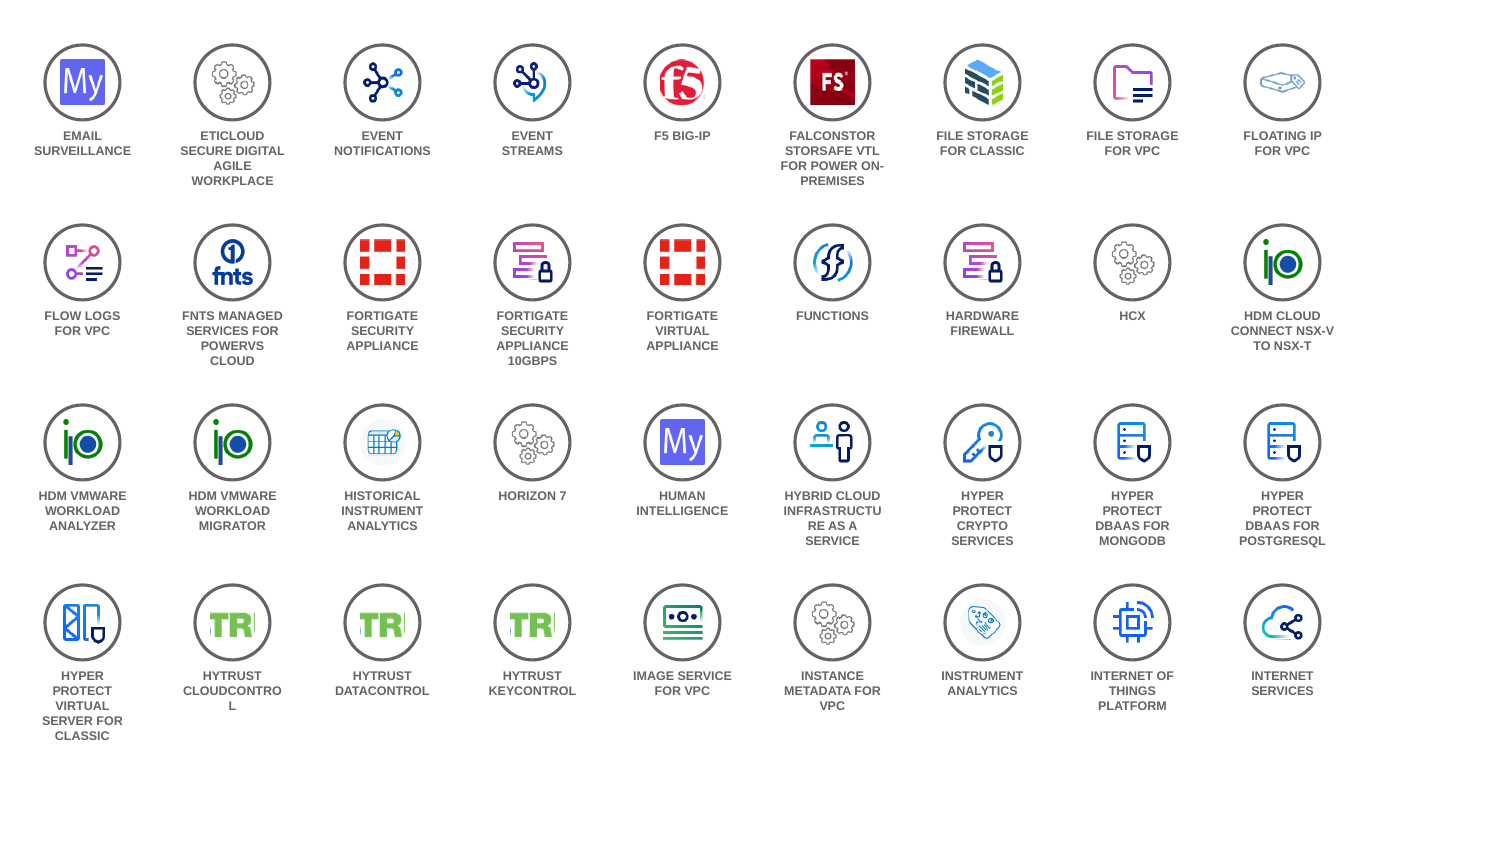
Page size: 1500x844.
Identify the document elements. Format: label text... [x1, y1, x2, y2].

text_box EMAIL SURVEILLANCE [29, 127, 135, 158]
picture [509, 419, 556, 466]
picture [509, 59, 556, 106]
text_box HYTRUST KEYCONTROL [479, 667, 585, 698]
picture [1259, 419, 1306, 466]
text_box [194, 584, 270, 650]
text_box [809, 652, 856, 660]
text_box [794, 404, 870, 480]
picture [1109, 239, 1156, 286]
text_box [644, 44, 720, 110]
picture [659, 599, 706, 646]
text_box FNTS MANAGED SERVICES FOR POWERVS CLOUD [179, 307, 285, 368]
text_box [944, 224, 1020, 290]
text_box HYTRUST DATACONTROL [329, 667, 435, 698]
text_box FORTIGATE SECURITY APPLIANCE [329, 307, 435, 353]
text_box HDM CLOUD CONNECT NSX-V TO NSX-T [1229, 307, 1335, 353]
text_box HYPER PROTECT DBAAS FOR POSTGRESQL [1229, 487, 1335, 548]
text_box [194, 404, 270, 480]
text_box INSTRUMENT ANALYTICS [929, 667, 1035, 698]
text_box [209, 292, 256, 300]
text_box [644, 404, 720, 480]
text_box [809, 292, 856, 300]
text_box [344, 44, 420, 110]
text_box [494, 404, 570, 480]
text_box [1259, 292, 1306, 300]
picture [659, 59, 706, 106]
text_box [644, 224, 720, 290]
text_box [959, 292, 1006, 300]
text_box [659, 652, 706, 660]
text_box [509, 112, 556, 120]
text_box INSTANCE METADATA FOR VPC [779, 667, 885, 713]
text_box [59, 112, 106, 120]
picture [209, 419, 256, 466]
picture [809, 599, 856, 646]
picture [509, 239, 556, 286]
text_box [1109, 112, 1156, 120]
picture [209, 239, 256, 286]
text_box [209, 652, 256, 660]
text_box [59, 292, 106, 300]
picture [959, 599, 1006, 646]
text_box [1259, 652, 1306, 660]
text_box IMAGE SERVICE FOR VPC [629, 667, 735, 698]
picture [1259, 599, 1306, 646]
text_box HUMAN INTELLIGENCE [629, 487, 735, 518]
picture [959, 239, 1006, 286]
text_box [494, 44, 570, 110]
picture [1259, 239, 1306, 286]
text_box INTERNET SERVICES [1229, 667, 1335, 698]
text_box [194, 224, 270, 290]
picture [959, 419, 1006, 466]
text_box [344, 584, 420, 650]
text_box EVENT STREAMS [479, 127, 585, 158]
text_box [359, 112, 406, 120]
text_box EVENT NOTIFICATIONS [329, 127, 435, 158]
text_box [494, 224, 570, 290]
text_box HARDWARE FIREWALL [929, 307, 1035, 338]
picture [809, 59, 856, 106]
picture [59, 599, 106, 646]
text_box [959, 652, 1006, 660]
picture [1109, 59, 1156, 106]
text_box [644, 584, 720, 650]
text_box [494, 584, 570, 650]
text_box ETICLOUD SECURE DIGITAL AGILE WORKPLACE [179, 127, 285, 188]
text_box HDM VMWARE WORKLOAD ANALYZER [29, 487, 135, 533]
text_box F5 BIG-IP [629, 127, 735, 143]
text_box [944, 404, 1020, 480]
picture [209, 59, 256, 106]
text_box HISTORICAL INSTRUMENT ANALYTICS [329, 487, 435, 533]
text_box [944, 584, 1020, 650]
picture [659, 419, 706, 466]
text_box HYBRID CLOUD INFRASTRUCTURE AS A SERVICE [779, 487, 885, 548]
text_box [359, 292, 406, 300]
text_box [359, 652, 406, 660]
text_box [1094, 404, 1170, 480]
text_box FILE STORAGE FOR CLASSIC [929, 127, 1035, 158]
text_box [1094, 224, 1170, 290]
picture [1259, 59, 1306, 106]
text_box [794, 224, 870, 290]
text_box [44, 44, 120, 110]
text_box [659, 292, 706, 300]
text_box [959, 112, 1006, 120]
text_box HCX [1079, 307, 1185, 323]
text_box FLOW LOGS FOR VPC [29, 307, 135, 338]
text_box INTERNET OF THINGS PLATFORM [1079, 667, 1185, 713]
text_box HORIZON 7 [479, 487, 585, 503]
text_box [794, 584, 870, 650]
picture [59, 419, 106, 466]
text_box [44, 404, 120, 480]
text_box HYPER PROTECT CRYPTO SERVICES [929, 487, 1035, 548]
text_box FORTIGATE VIRTUAL APPLIANCE [629, 307, 735, 353]
text_box [194, 44, 270, 110]
text_box [944, 44, 1020, 110]
text_box FORTIGATE SECURITY APPLIANCE 10GBPS [479, 307, 585, 368]
picture [1109, 599, 1156, 646]
text_box FILE STORAGE FOR VPC [1079, 127, 1185, 158]
picture [509, 599, 556, 646]
text_box [509, 652, 556, 660]
picture [59, 239, 106, 286]
text_box [44, 224, 120, 290]
text_box [344, 404, 420, 480]
text_box HDM VMWARE WORKLOAD MIGRATOR [179, 487, 285, 533]
text_box [1244, 44, 1320, 110]
text_box [209, 112, 256, 120]
text_box [344, 224, 420, 290]
text_box [509, 292, 556, 300]
picture [209, 599, 256, 646]
text_box [794, 44, 870, 110]
picture [959, 59, 1006, 106]
picture [359, 419, 406, 466]
picture [1109, 419, 1156, 466]
picture [359, 599, 406, 646]
text_box [1094, 44, 1170, 110]
text_box [1259, 112, 1306, 120]
picture [809, 239, 856, 286]
text_box [1109, 292, 1156, 300]
text_box [1109, 652, 1156, 660]
picture [359, 239, 406, 286]
text_box [1244, 584, 1320, 650]
picture [359, 59, 406, 106]
text_box [809, 112, 856, 120]
text_box FLOATING IP FOR VPC [1229, 127, 1335, 158]
picture [659, 239, 706, 286]
picture [809, 419, 856, 466]
text_box [44, 584, 120, 650]
text_box [1244, 404, 1320, 480]
text_box HYTRUST CLOUDCONTROL [179, 667, 285, 713]
text_box [1244, 224, 1320, 290]
text_box [659, 112, 706, 120]
text_box [1094, 584, 1170, 650]
picture [59, 59, 106, 106]
text_box FALCONSTOR STORSAFE VTL FOR POWER ON-PREMISES [779, 127, 885, 188]
text_box HYPER PROTECT DBAAS FOR MONGODB [1079, 487, 1185, 548]
text_box HYPER PROTECT VIRTUAL SERVER FOR CLASSIC [29, 667, 135, 743]
text_box FUNCTIONS [779, 307, 885, 323]
text_box [59, 652, 106, 660]
